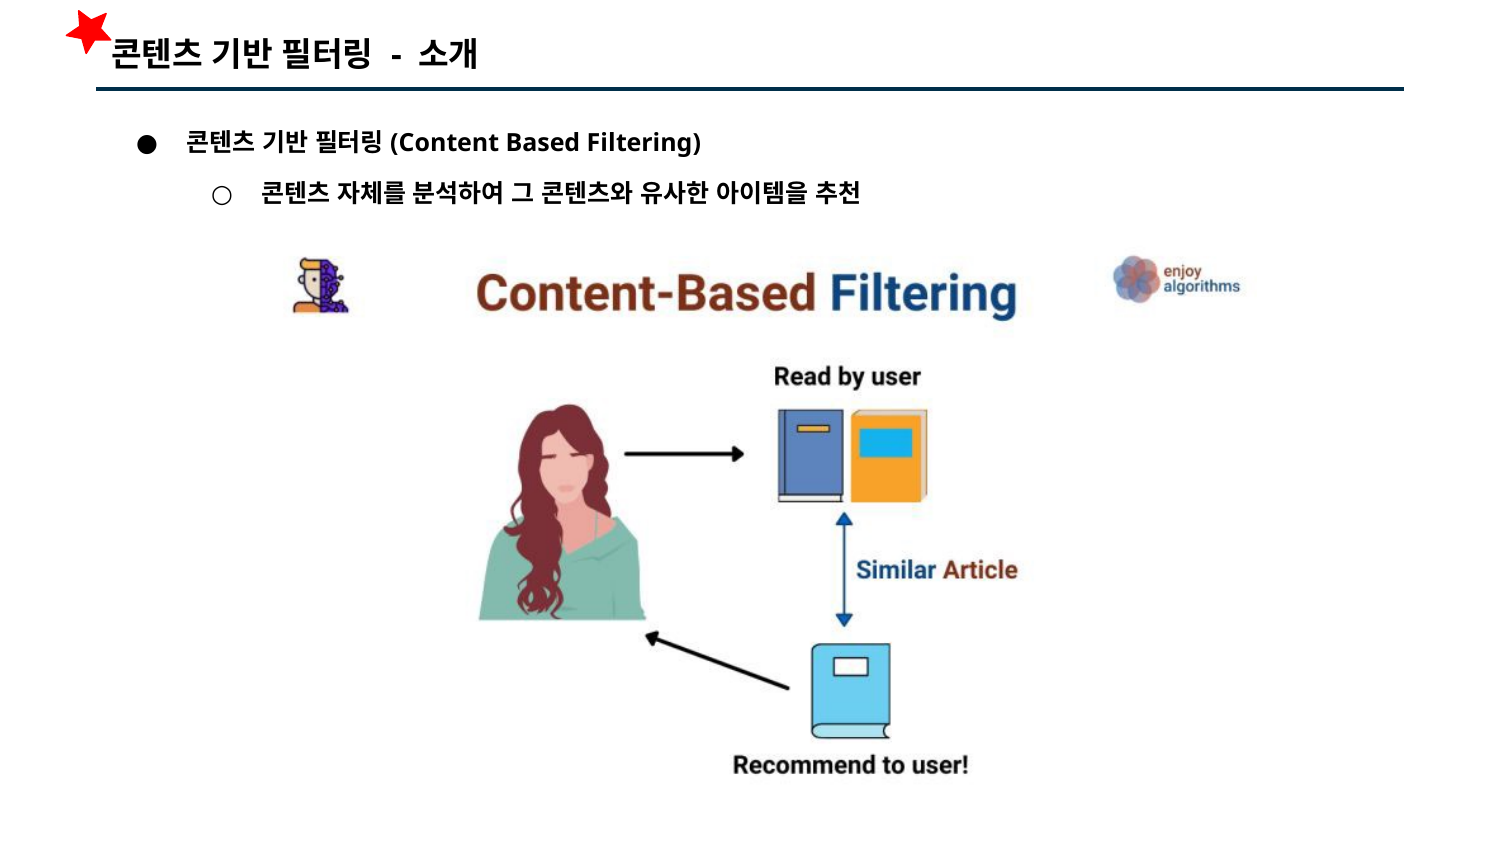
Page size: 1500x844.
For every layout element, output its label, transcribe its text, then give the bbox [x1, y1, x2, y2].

text_box [66, 10, 111, 54]
text_box 콘텐츠 기반 필터링 - 소개 [96, 18, 574, 88]
picture [243, 236, 1257, 807]
text_box 콘텐츠 기반 필터링(Content Based Filtering) 콘텐츠 자체를 분석하여 그 콘텐츠와 유사한 아이템을 추천 [96, 111, 1273, 223]
